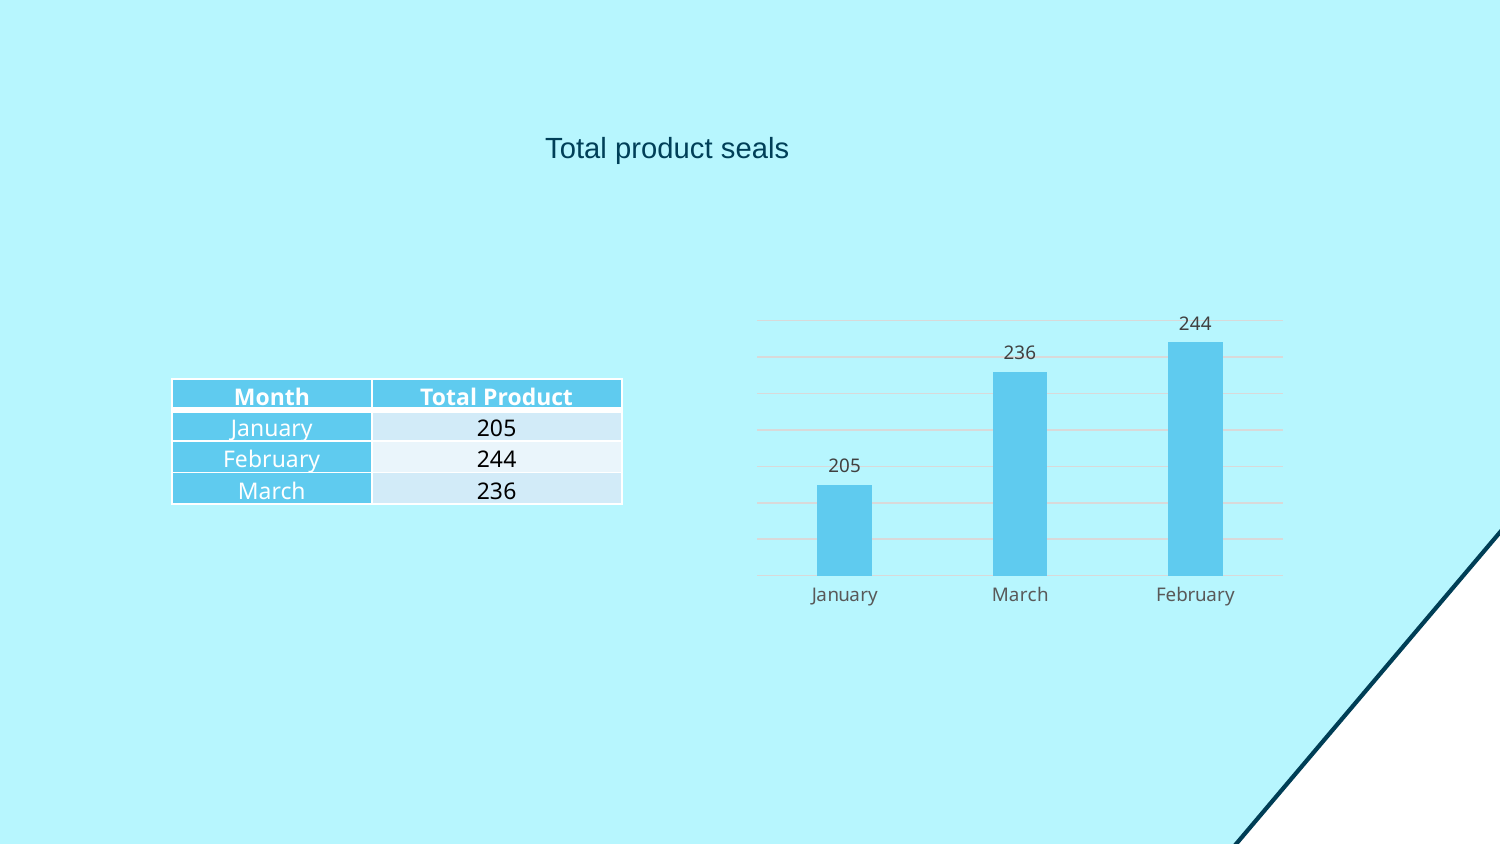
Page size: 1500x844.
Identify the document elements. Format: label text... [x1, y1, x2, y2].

table_cell February [173, 442, 371, 472]
text_box [1233, 529, 1500, 844]
table_cell 244 [373, 442, 621, 472]
table_cell 205 [373, 413, 621, 440]
chart [708, 309, 1292, 609]
text_box Total product seals [530, 122, 1177, 173]
table_cell January [173, 413, 371, 440]
table_cell 236 [373, 473, 621, 503]
table_header Total Product [373, 380, 621, 407]
table_header Month [173, 380, 371, 407]
table_cell March [173, 473, 371, 503]
